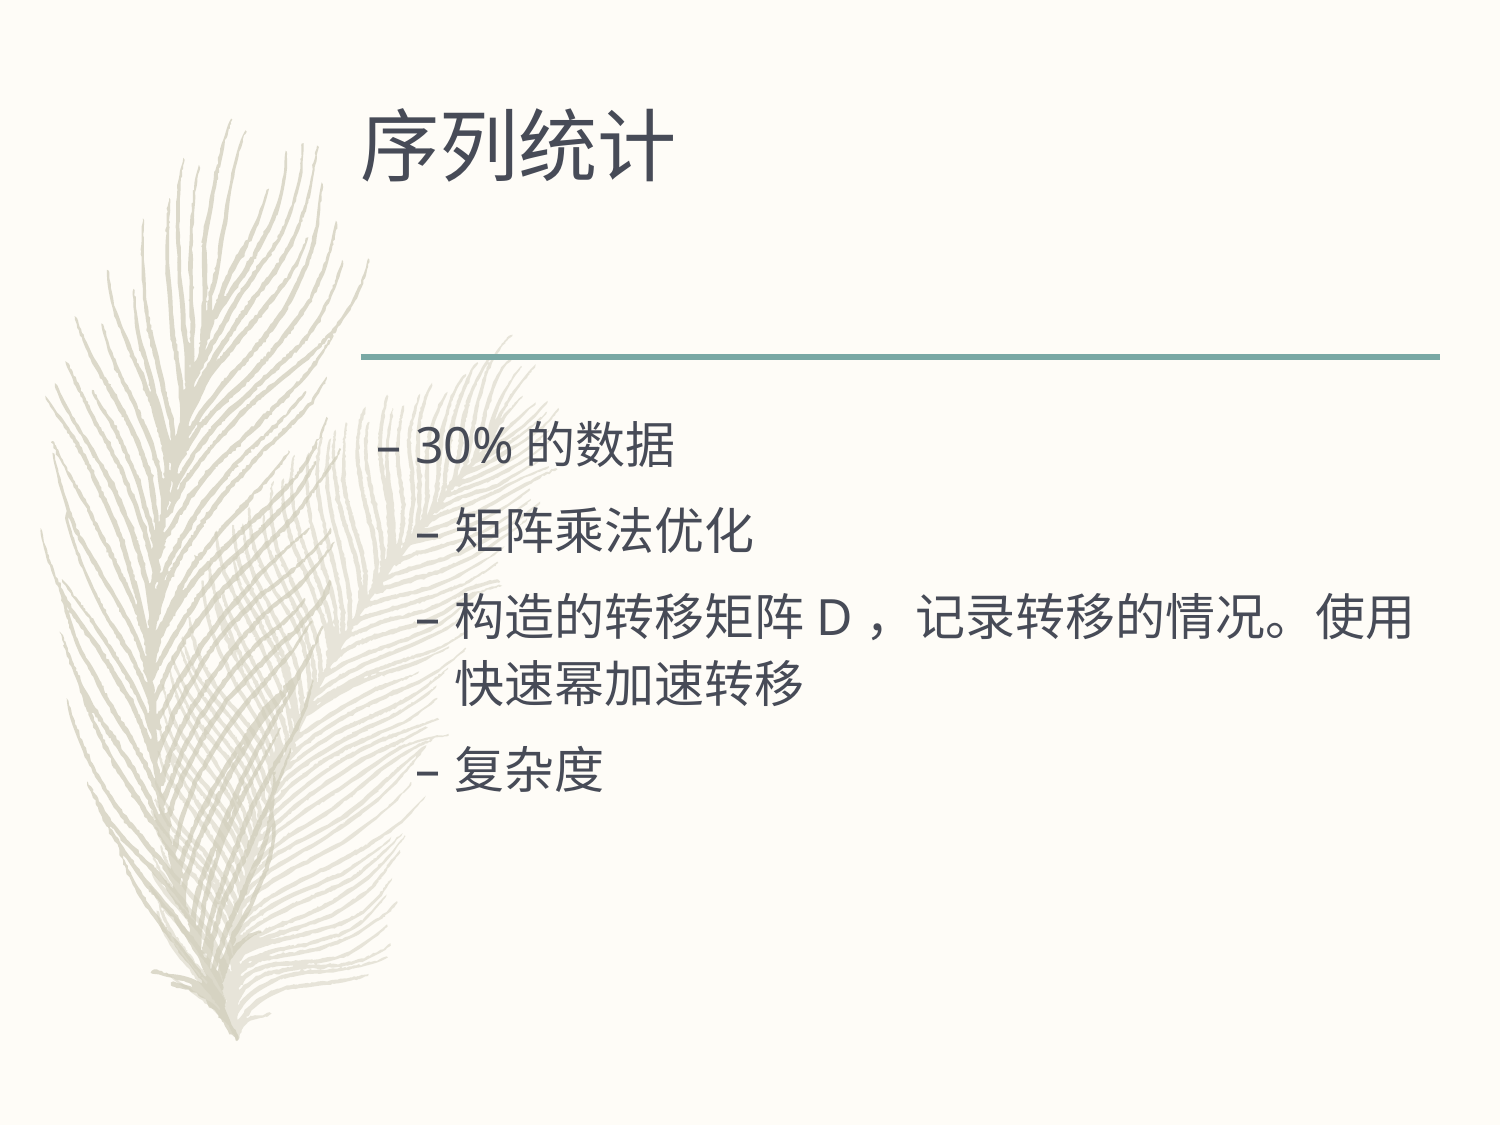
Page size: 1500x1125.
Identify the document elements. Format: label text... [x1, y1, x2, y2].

title 序列统计 [345, 93, 1440, 350]
